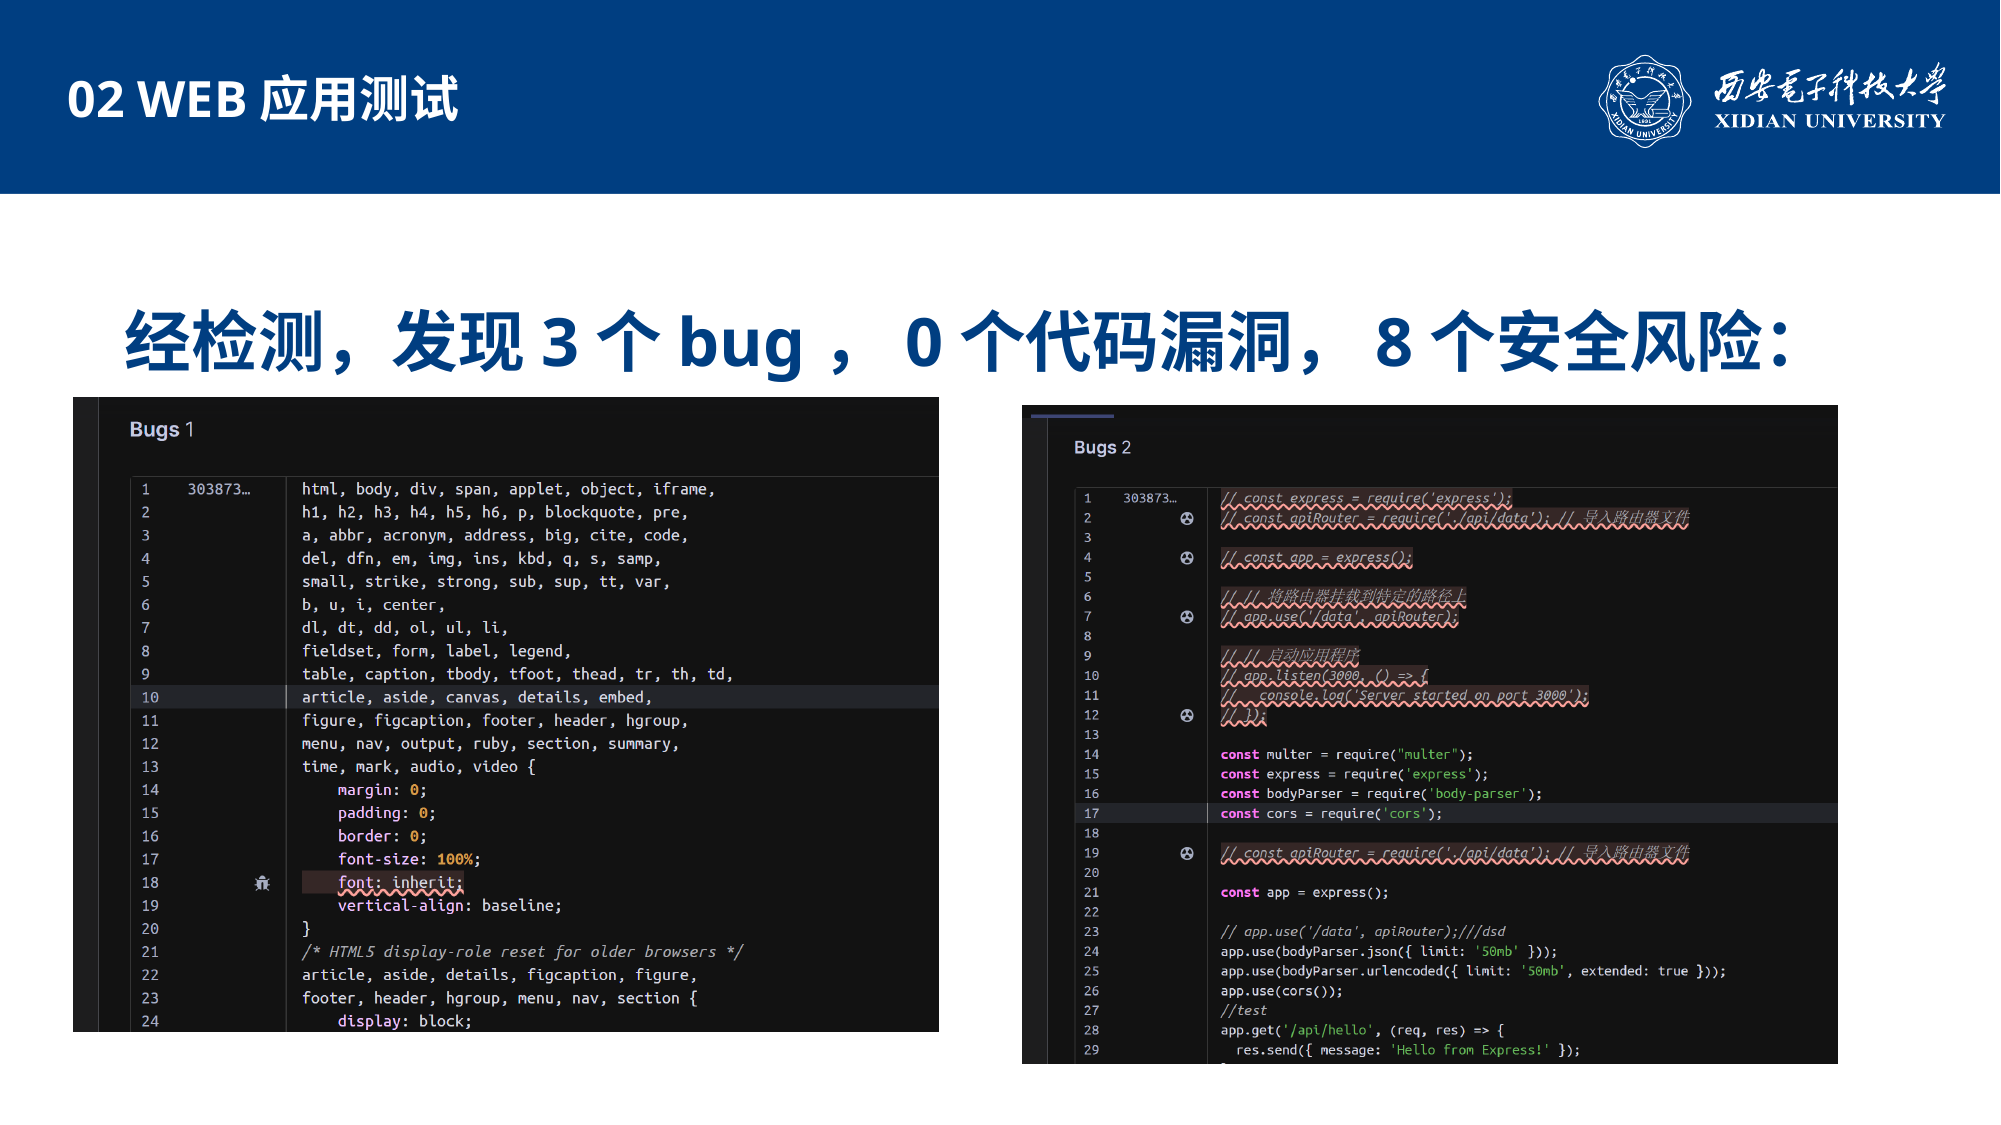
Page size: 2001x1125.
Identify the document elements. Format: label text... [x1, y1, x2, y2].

picture [1598, 54, 1946, 149]
list 02 WEB应用测试 [52, 41, 924, 162]
text_box 经检测，发现3个bug，0个代码漏洞，8个安全风险： [109, 268, 1846, 388]
picture [1022, 405, 1838, 1064]
picture [73, 397, 939, 1032]
